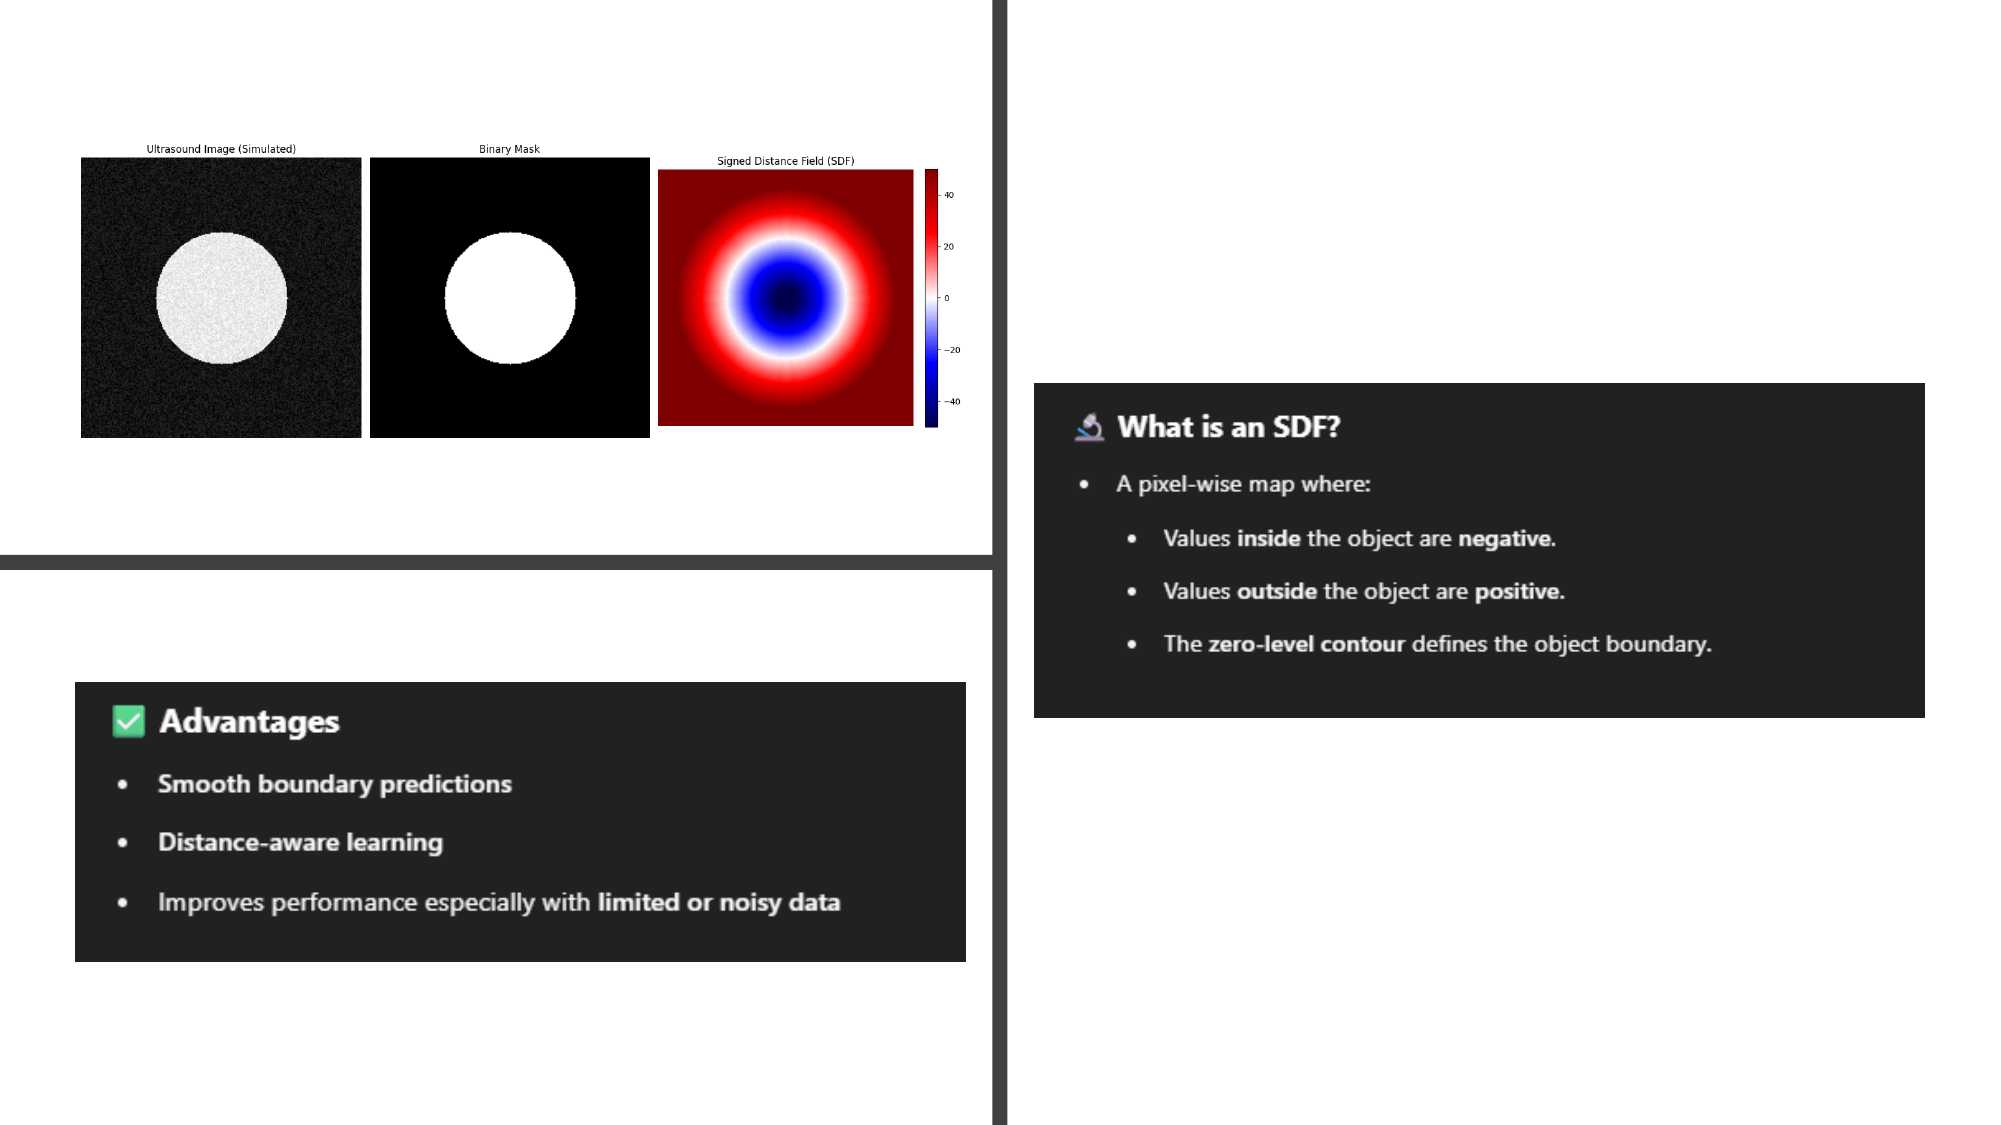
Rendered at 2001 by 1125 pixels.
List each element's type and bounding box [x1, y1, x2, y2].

picture [74, 682, 966, 962]
text_box [991, 0, 1009, 1125]
text_box [0, 553, 1006, 571]
picture [74, 138, 966, 444]
picture [1034, 383, 1926, 719]
